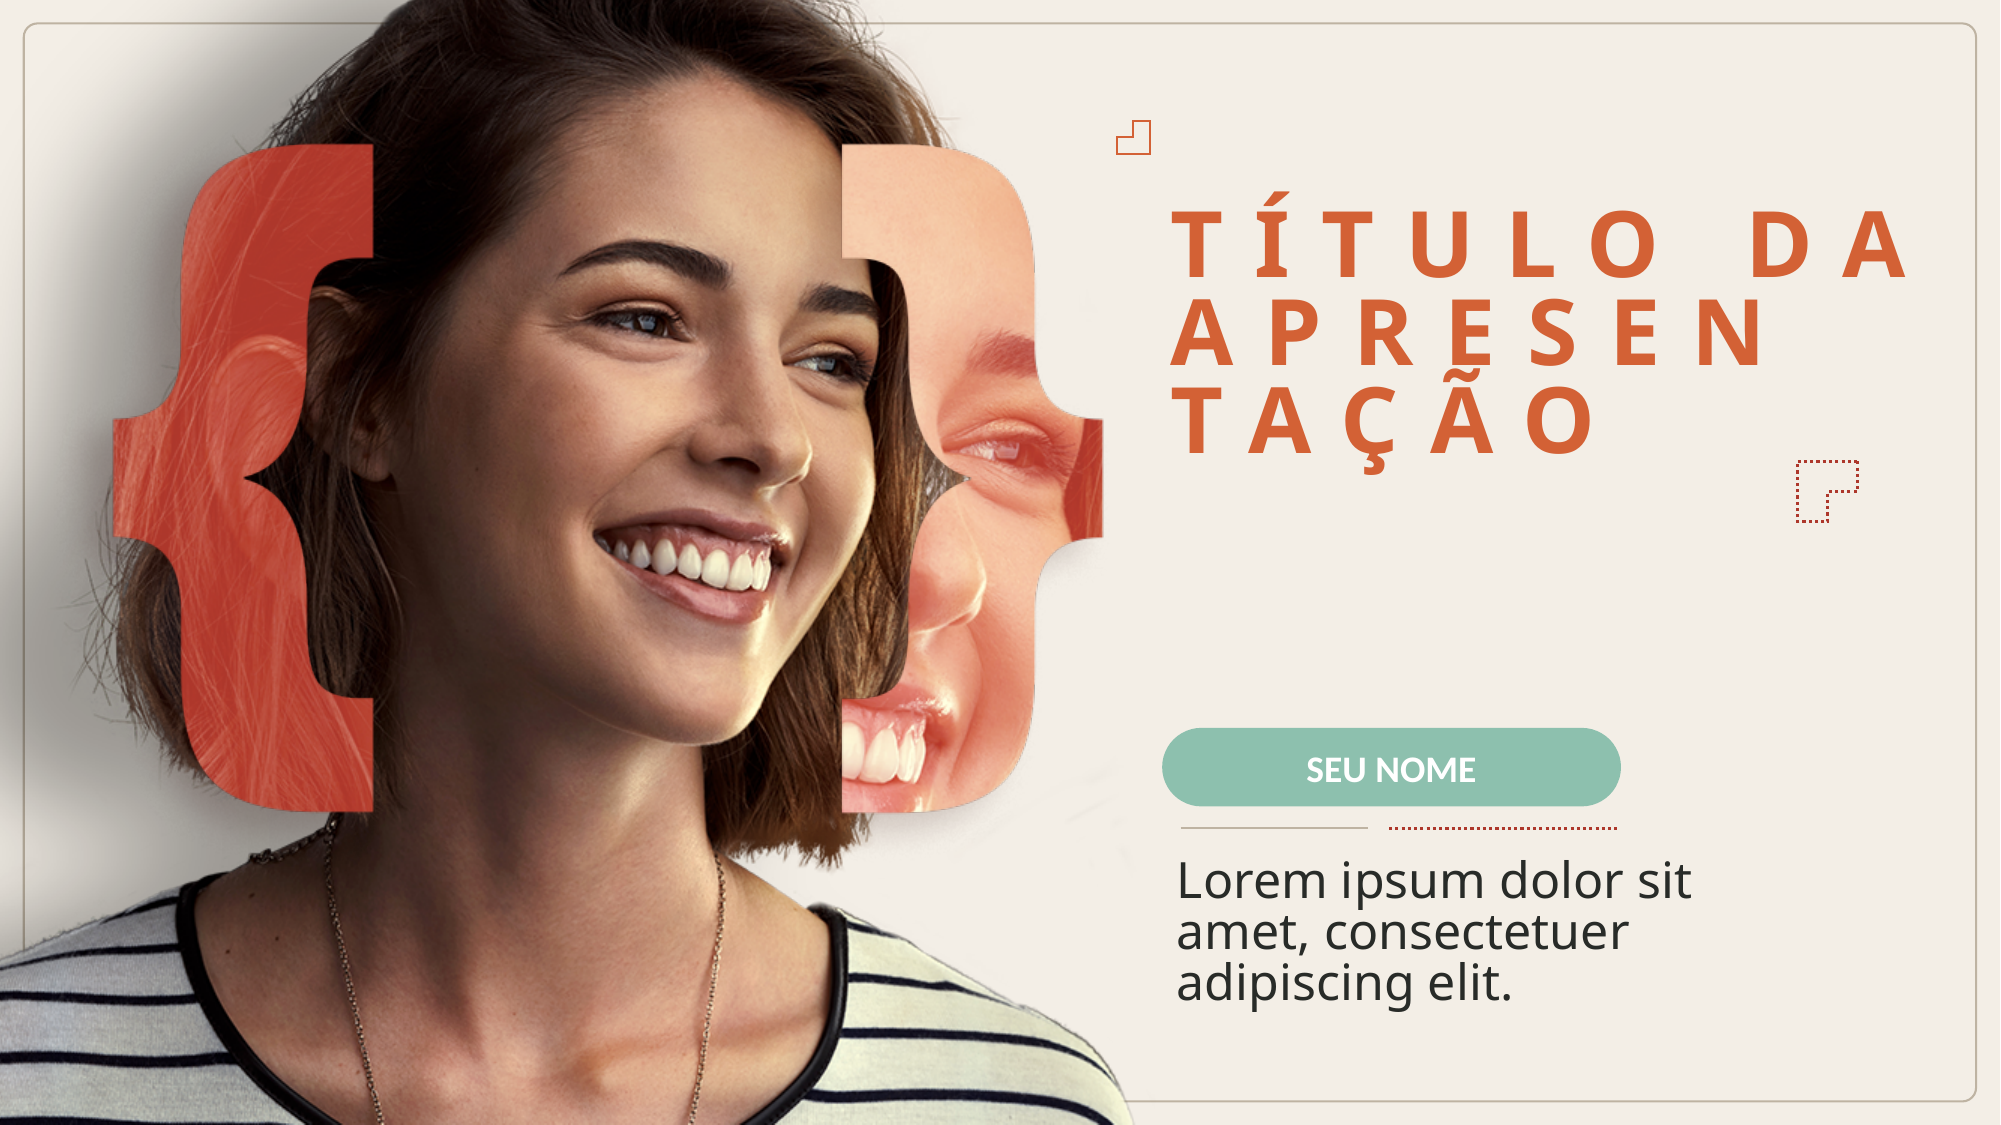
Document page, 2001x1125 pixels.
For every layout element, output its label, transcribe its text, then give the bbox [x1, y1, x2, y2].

text_box TÍTULO DA APRESEN TAÇÃO [1156, 199, 2000, 479]
text_box [1156, 479, 1978, 1103]
picture [0, 0, 1156, 1125]
text_box [1156, 22, 1978, 199]
text_box [1797, 461, 1858, 522]
text_box SEU NOME [1161, 726, 1623, 808]
